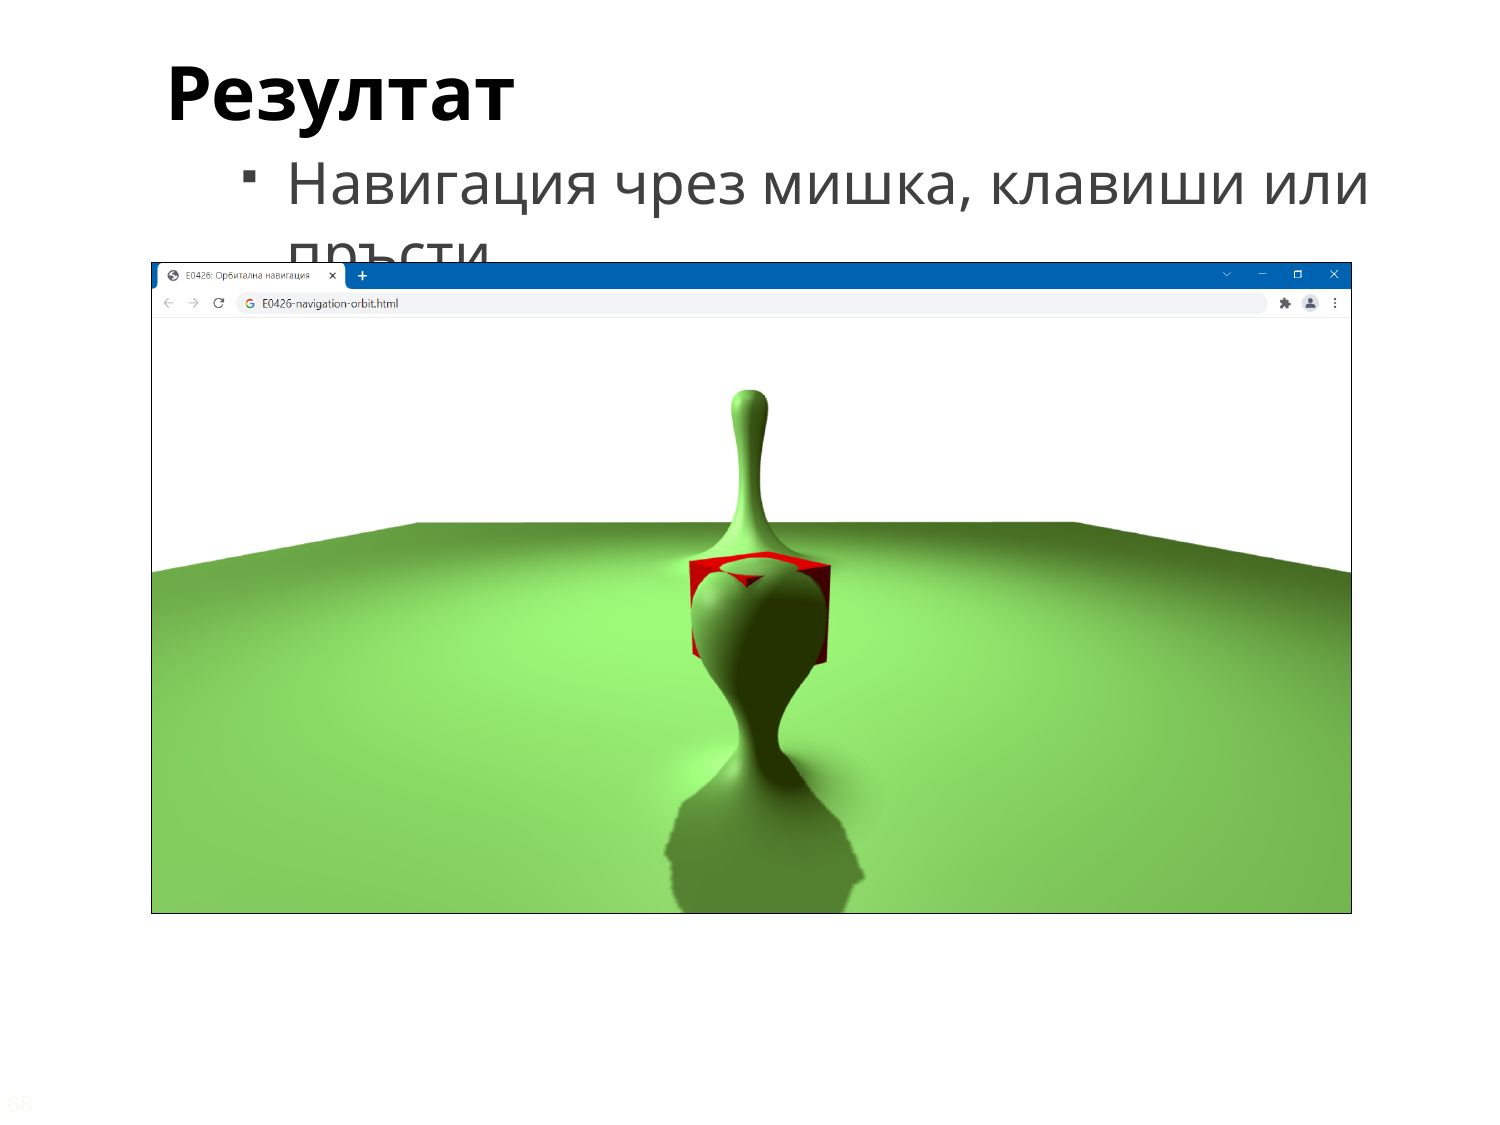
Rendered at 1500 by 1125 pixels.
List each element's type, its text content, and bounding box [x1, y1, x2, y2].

picture [151, 262, 1352, 914]
list Резултат Навигация чрез мишка, клавиши или пръсти [150, 37, 1488, 1113]
